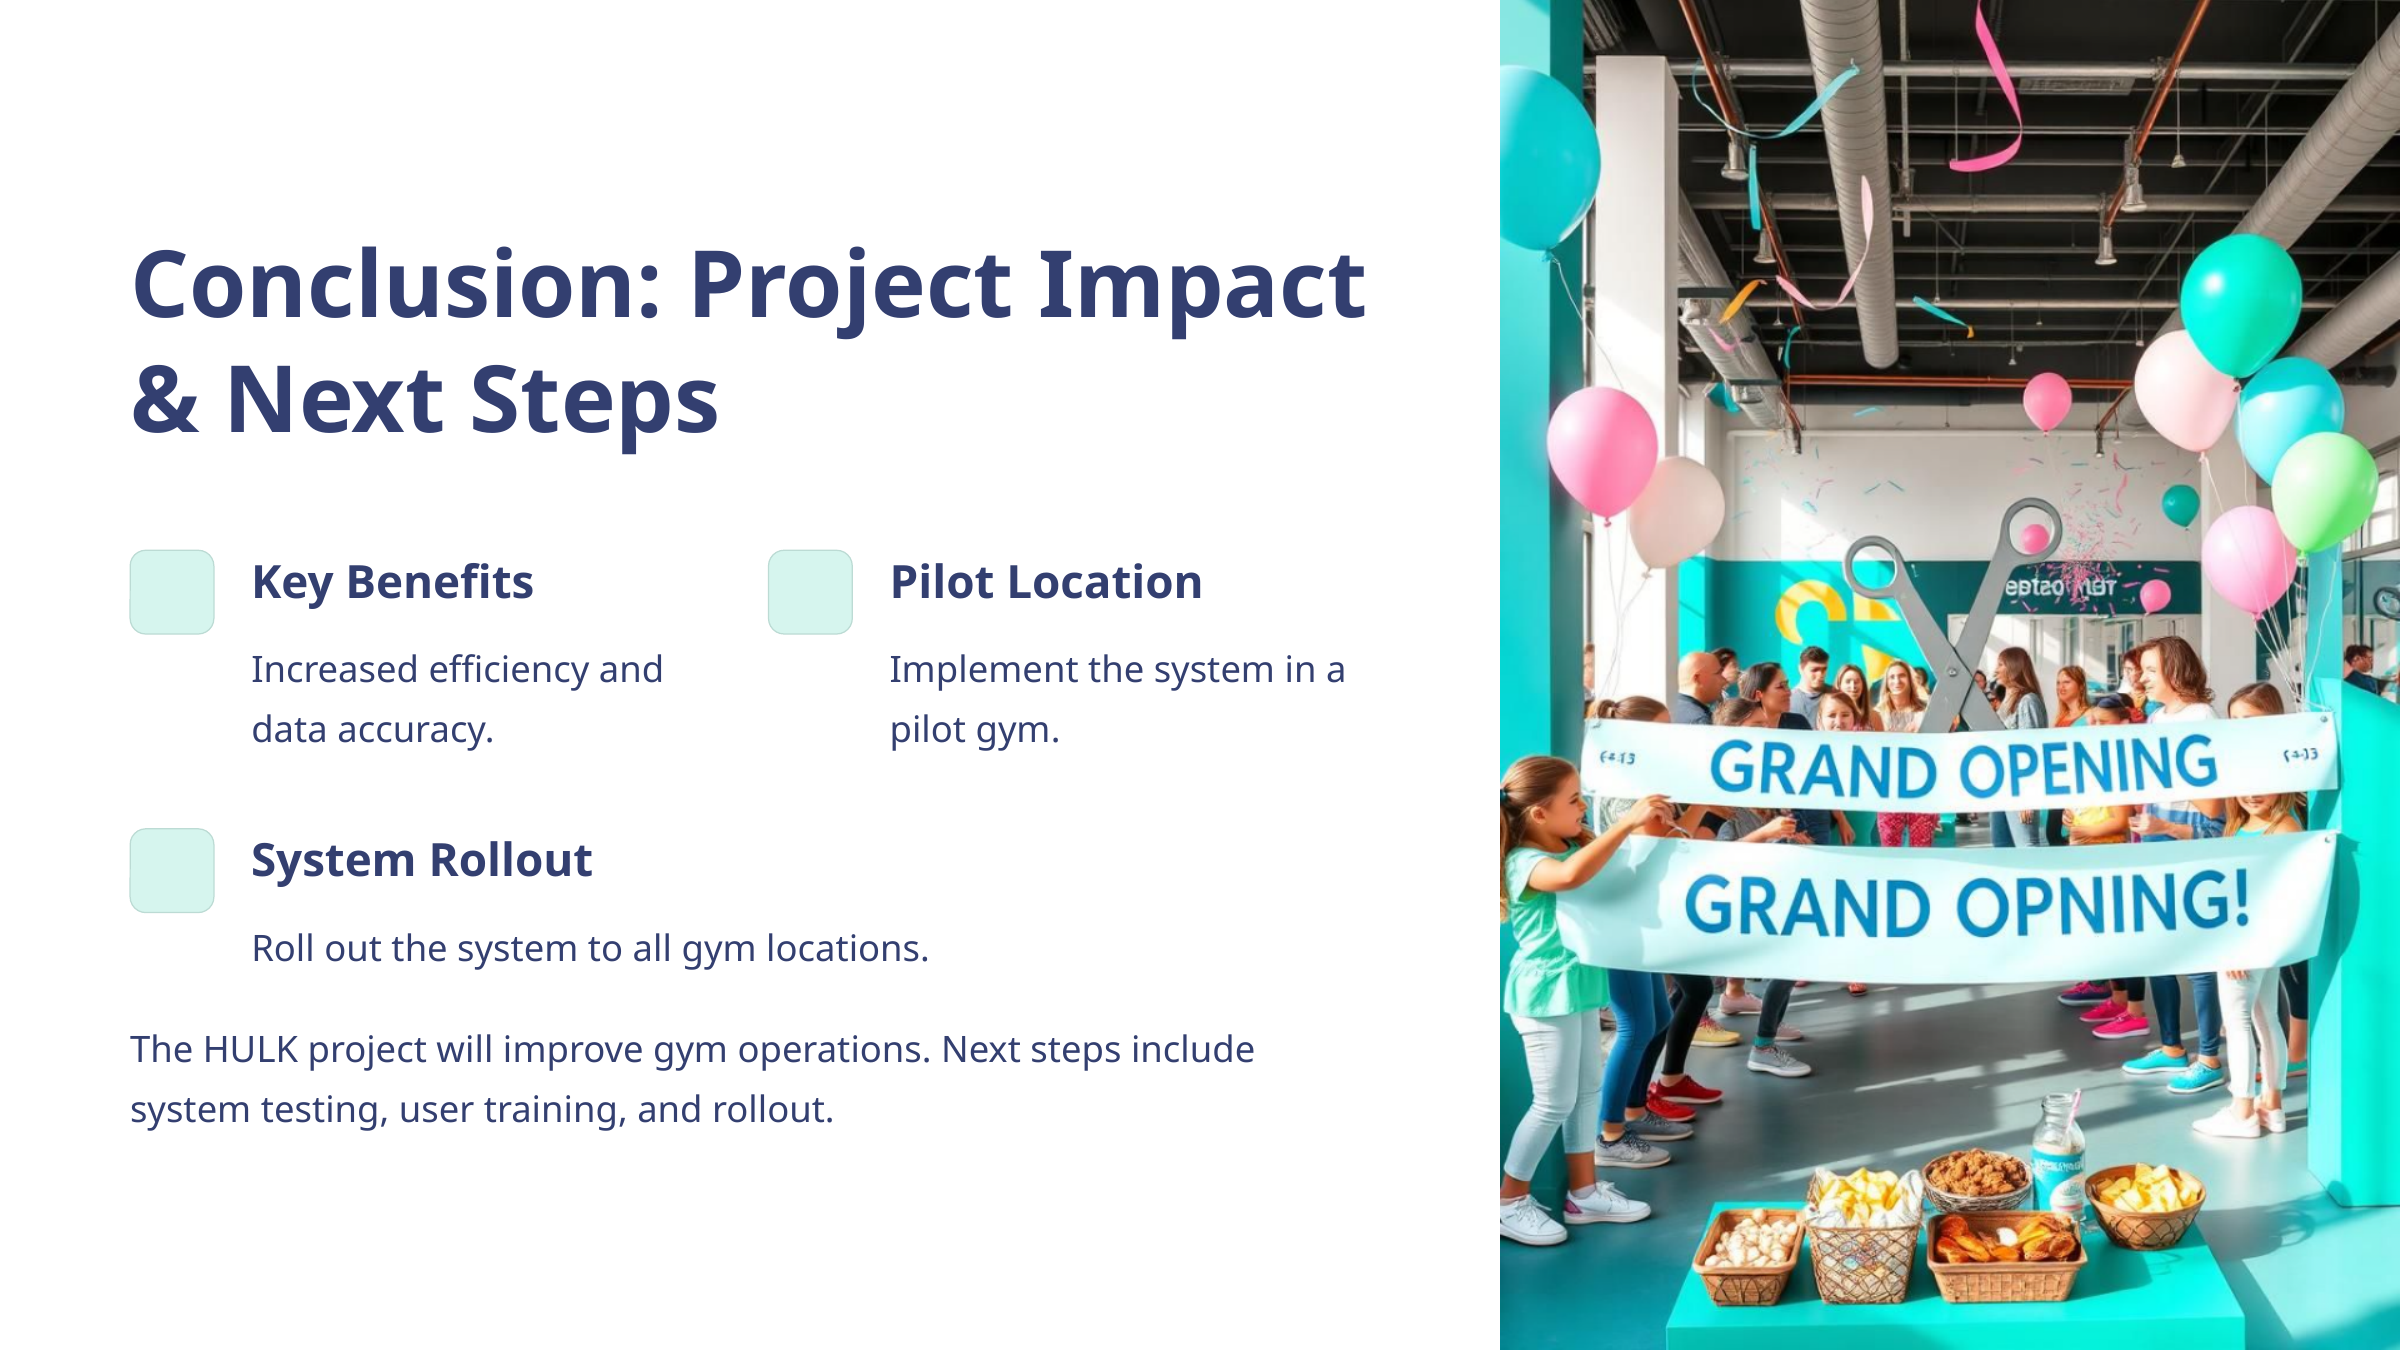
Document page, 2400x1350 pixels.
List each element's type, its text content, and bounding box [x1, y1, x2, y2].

text_box [130, 828, 214, 913]
text_box Conclusion: Project Impact & Next Steps [130, 220, 1370, 453]
text_box Increased efficiency and data accuracy. [251, 630, 732, 750]
text_box [768, 550, 853, 635]
text_box Implement the system in a pilot gym. [889, 630, 1370, 750]
text_box Roll out the system to all gym locations. [251, 909, 1370, 969]
text_box System Rollout [251, 828, 717, 887]
text_box [130, 550, 214, 635]
text_box Key Benefits [251, 550, 717, 609]
text_box Pilot Location [889, 550, 1355, 609]
picture [1499, 0, 2400, 1350]
text_box The HULK project will improve gym operations. Next steps include system testing, user training, and rollout. [130, 1010, 1370, 1130]
